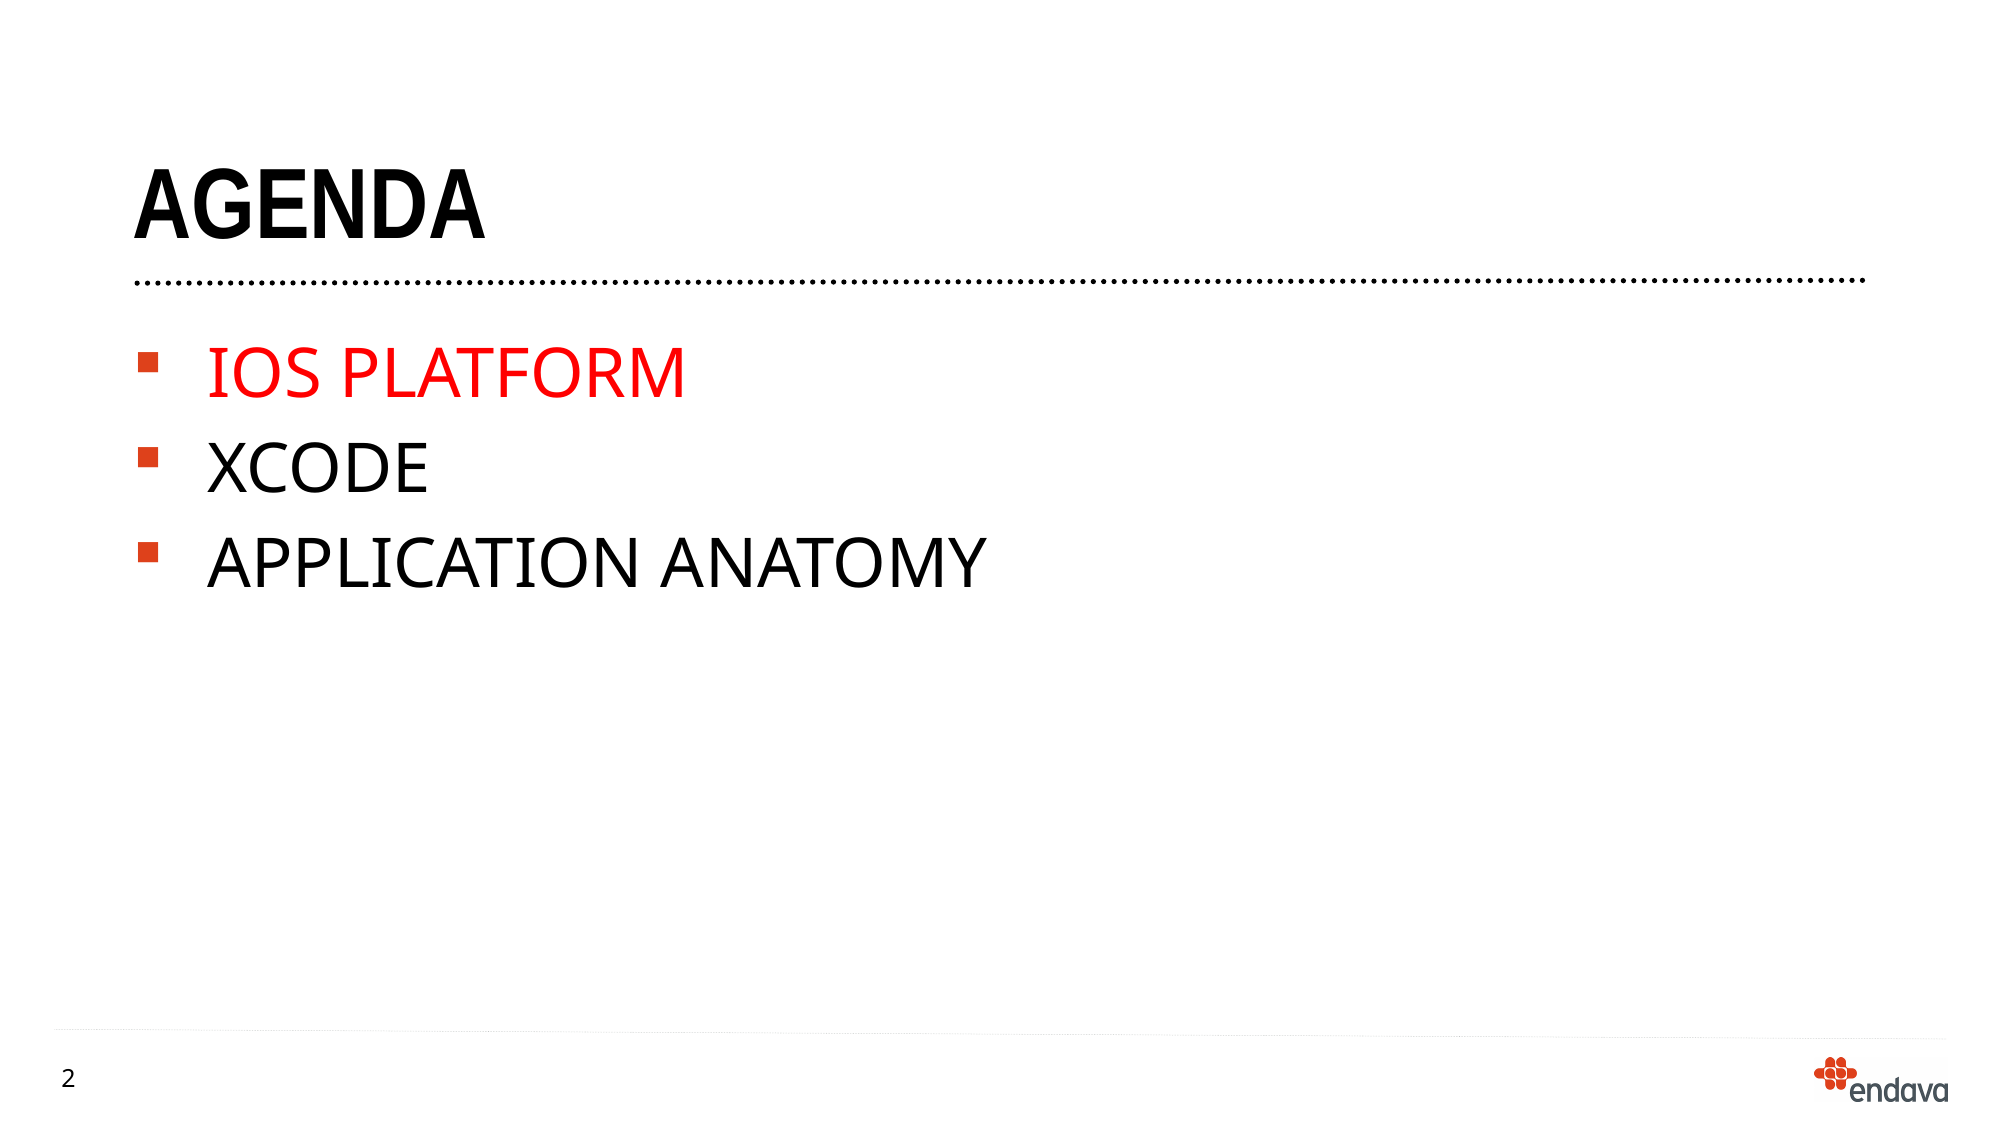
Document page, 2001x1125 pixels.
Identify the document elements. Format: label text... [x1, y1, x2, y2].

title Agenda [132, 163, 819, 272]
list iOS platform XCODE Application anatomy [132, 330, 1721, 977]
picture [1814, 1057, 1948, 1102]
